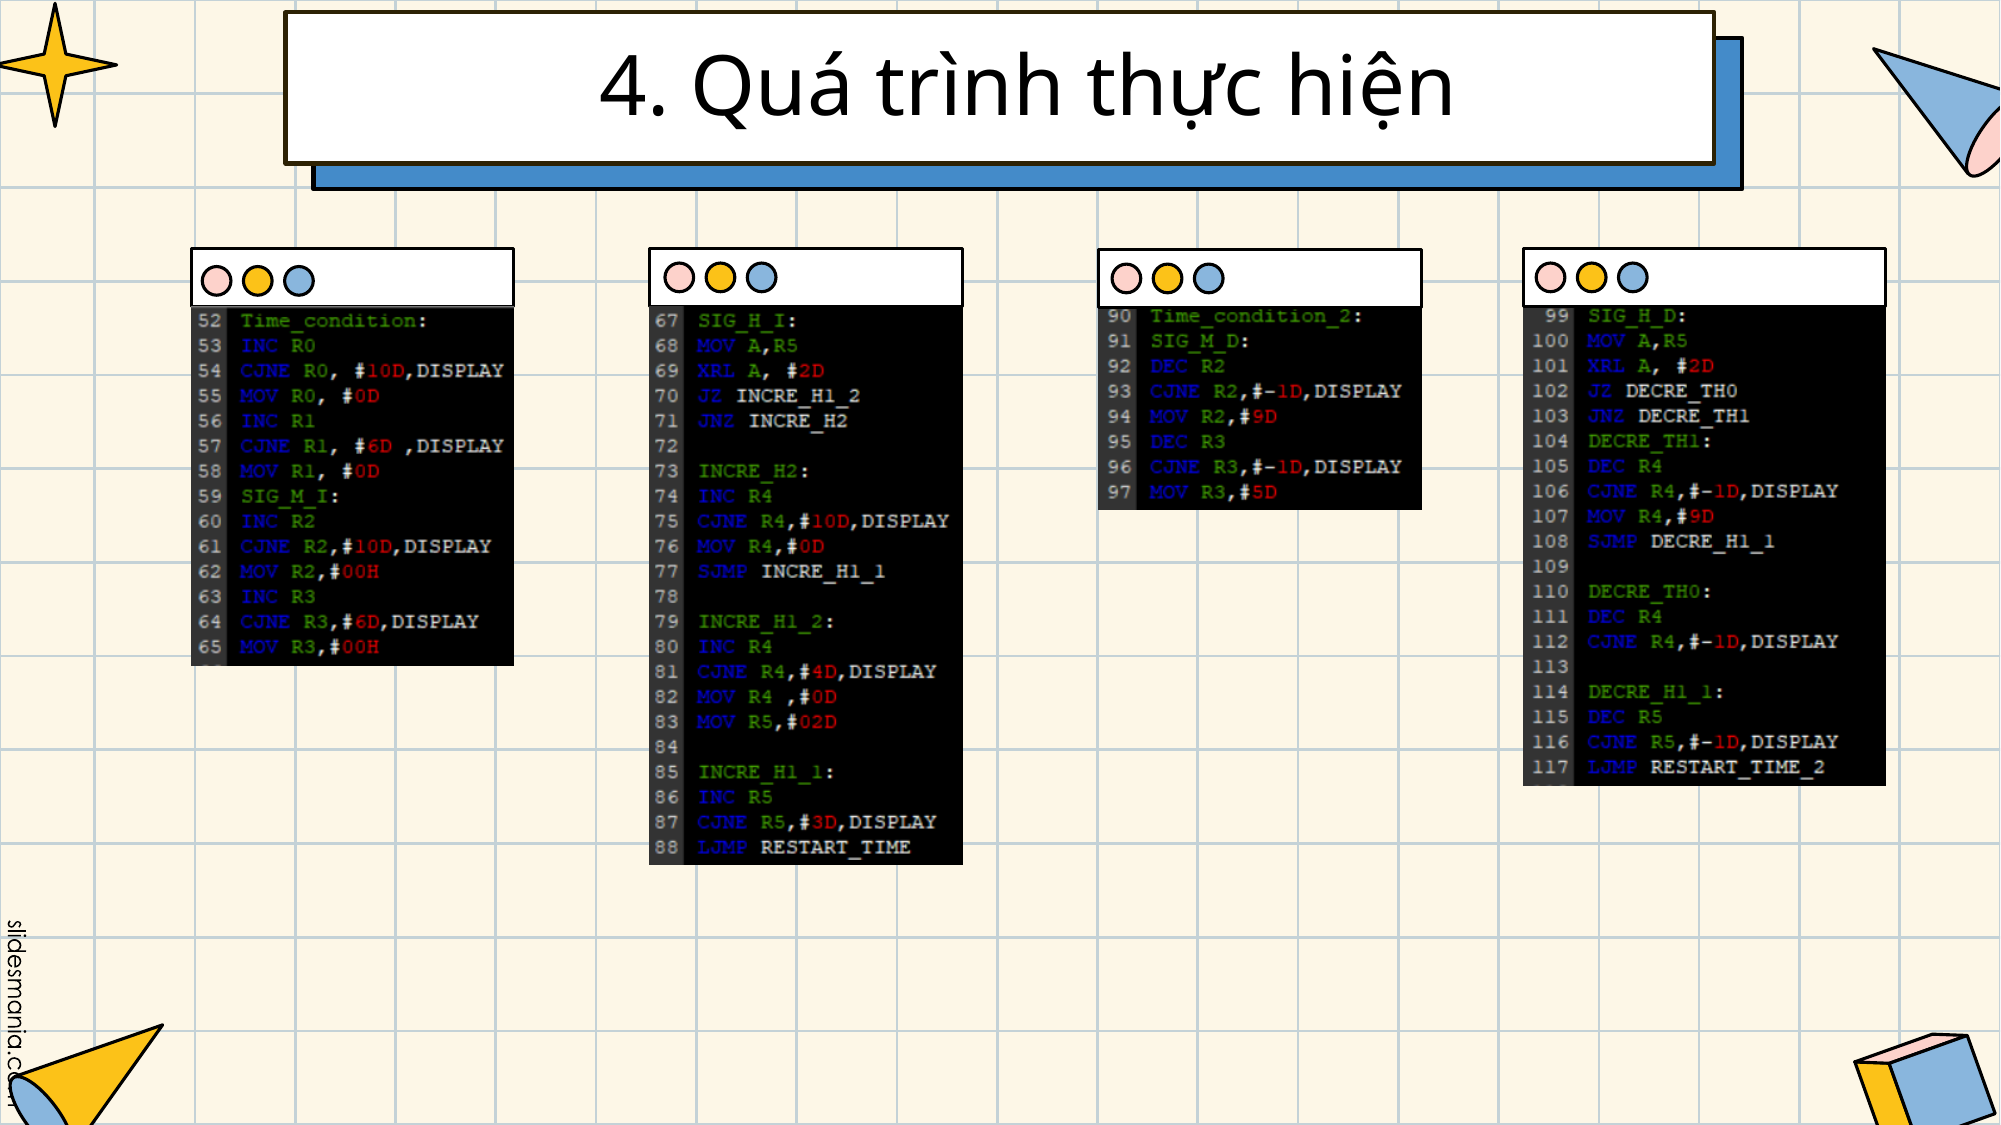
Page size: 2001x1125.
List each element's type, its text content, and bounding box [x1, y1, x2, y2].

picture [1523, 306, 1887, 786]
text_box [201, 266, 314, 296]
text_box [1894, 12, 1990, 182]
picture [649, 306, 963, 865]
text_box [191, 248, 514, 306]
text_box [0, 3, 117, 127]
text_box [1523, 248, 1886, 306]
picture [1098, 306, 1422, 510]
text_box [1716, 36, 1744, 44]
text_box 4. Quá trình thực hiện [302, 44, 1755, 139]
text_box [1535, 262, 1648, 292]
text_box [311, 139, 1744, 191]
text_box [1111, 263, 1224, 294]
text_box [649, 248, 963, 306]
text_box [664, 262, 777, 292]
picture [190, 306, 514, 666]
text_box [47, 991, 144, 1125]
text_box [1867, 1039, 1983, 1125]
text_box [283, 10, 1716, 166]
text_box [1098, 249, 1422, 306]
